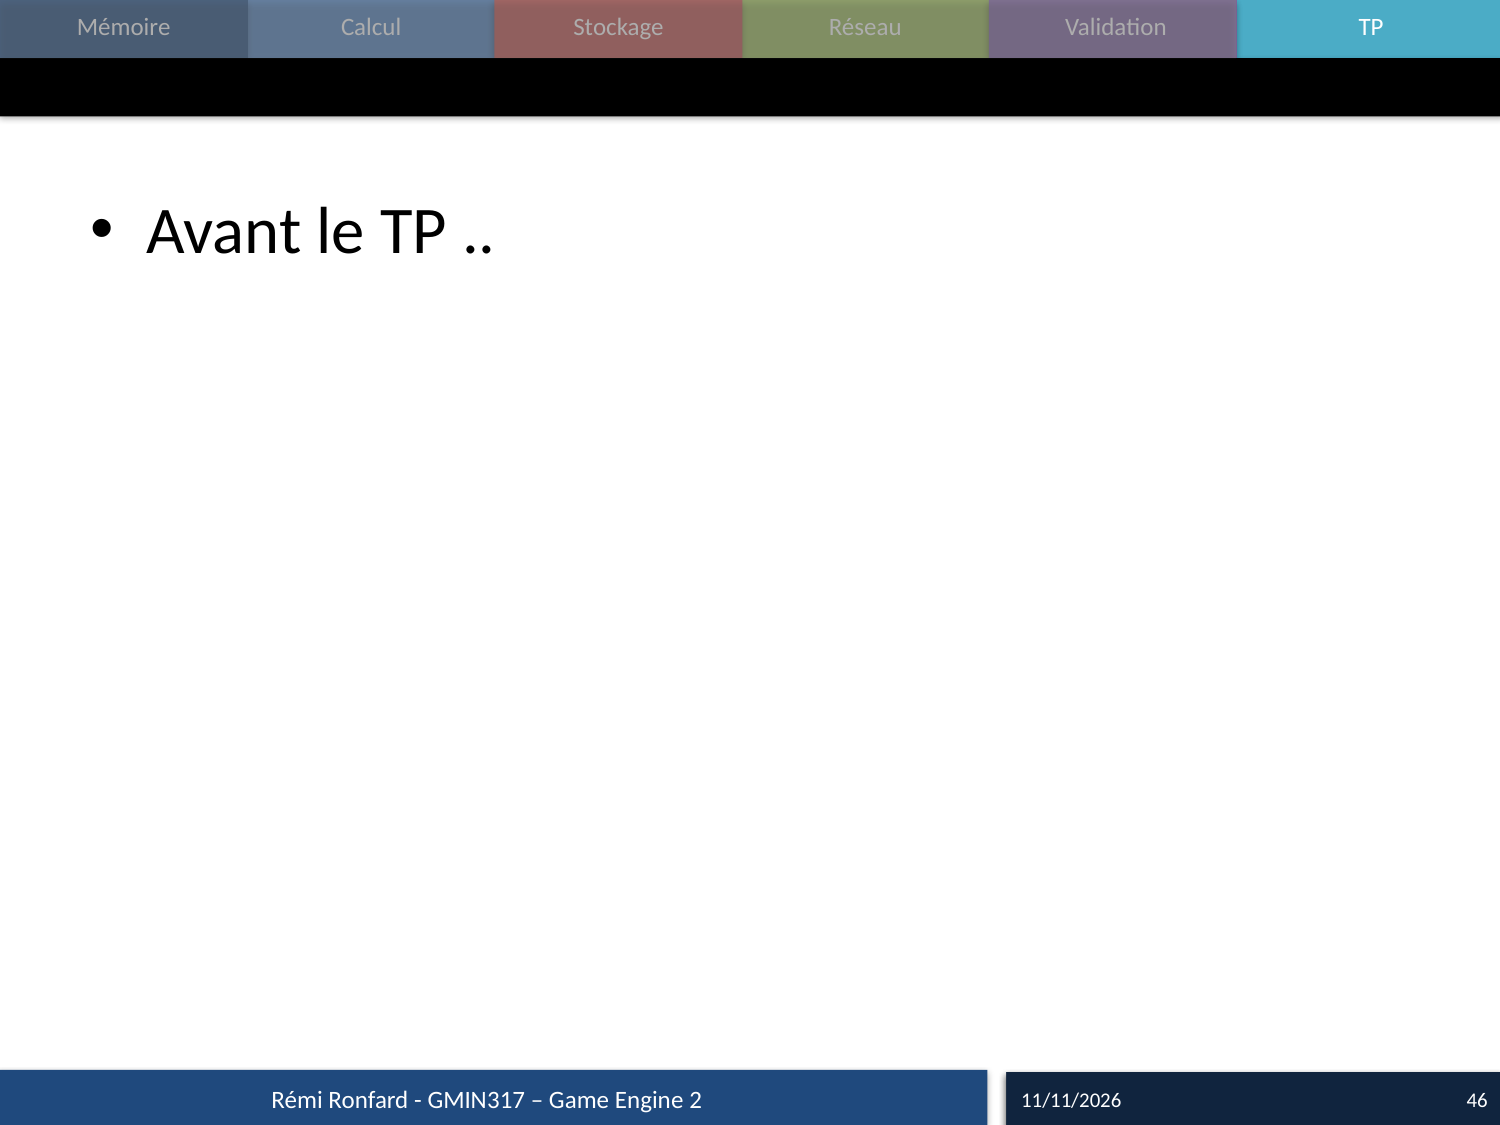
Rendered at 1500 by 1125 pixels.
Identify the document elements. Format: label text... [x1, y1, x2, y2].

slide_number 46 [1153, 1071, 1500, 1125]
list Avant le TP .. [75, 179, 1425, 1005]
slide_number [1006, 1070, 1153, 1125]
footer Rémi Ronfard - GMIN317 – Game Engine 2 [0, 1069, 988, 1125]
